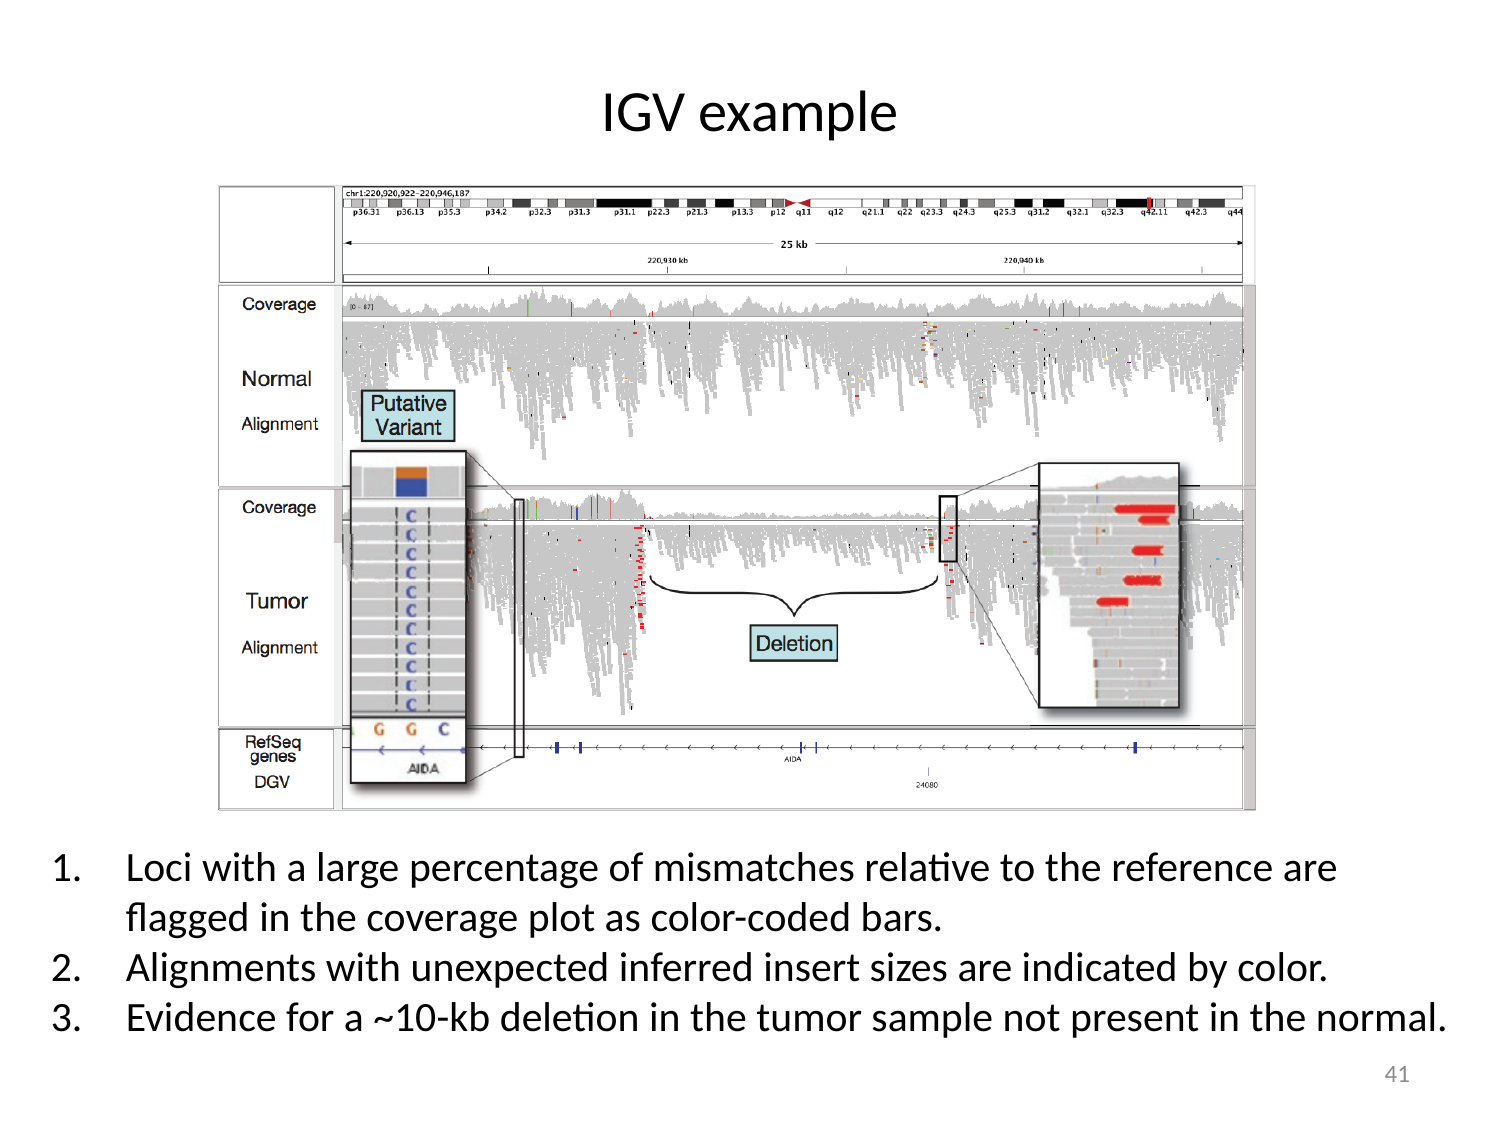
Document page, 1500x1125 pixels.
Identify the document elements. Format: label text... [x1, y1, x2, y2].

text_box Loci with a large percentage of mismatches relative to the reference are flagged in the coverage plot as color-coded bars. Alignments with unexpected inferred insert sizes are indicated by color. Evidence for a ~10-kb deletion in the tumor sample not present in the normal. [36, 832, 1471, 1048]
picture [206, 171, 1265, 822]
slide_number 41 [1074, 1042, 1425, 1103]
title IGV example [75, 45, 1425, 172]
